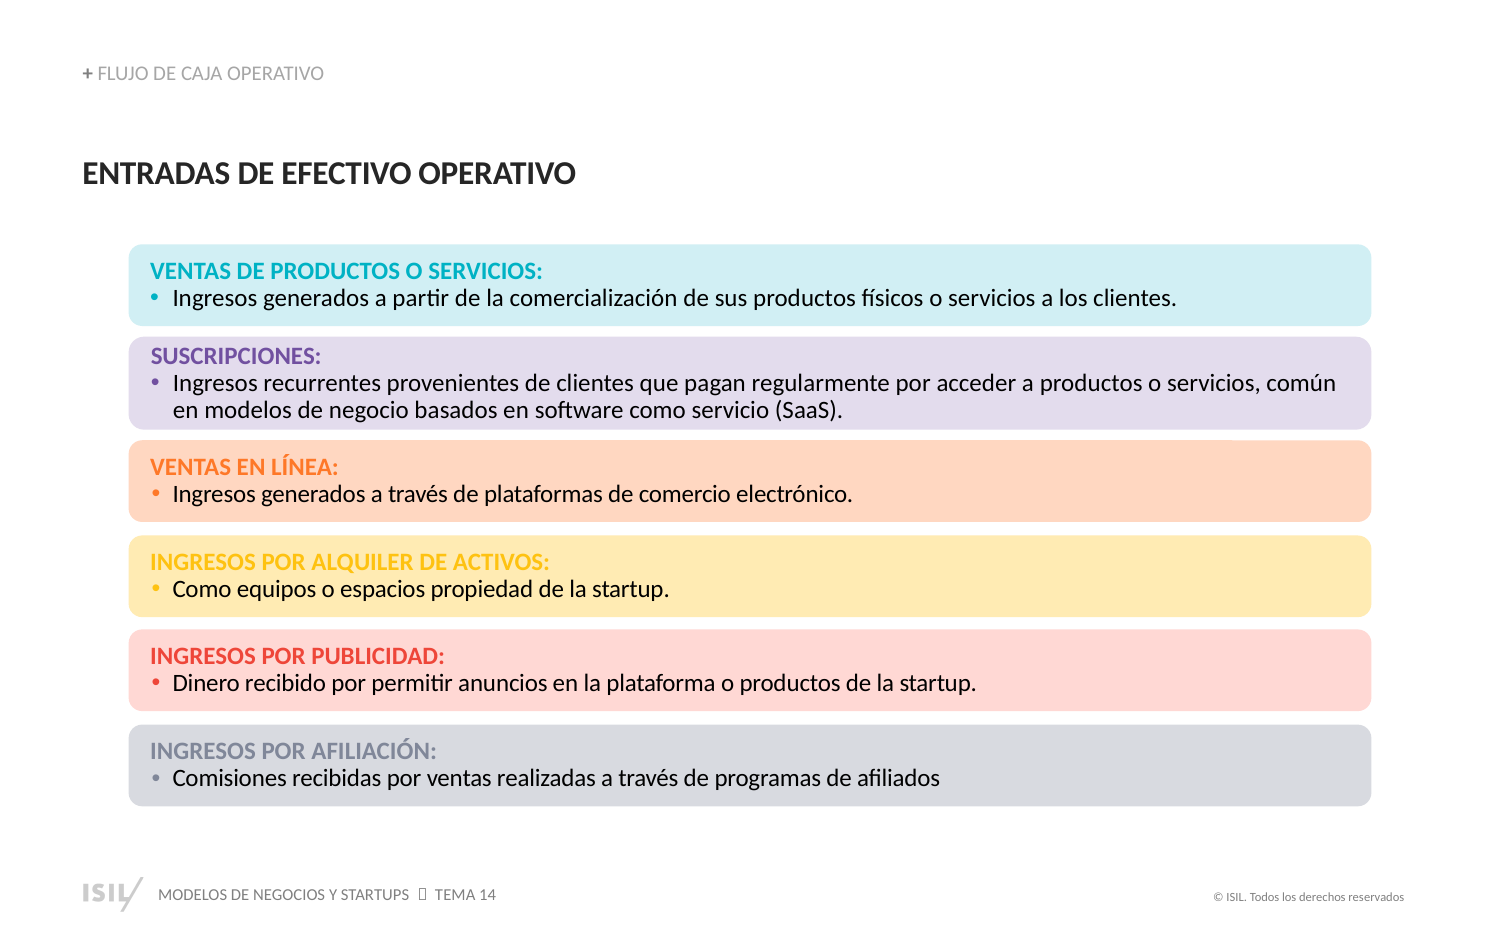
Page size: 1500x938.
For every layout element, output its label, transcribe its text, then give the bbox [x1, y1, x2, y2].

text_box + FLUJO DE CAJA OPERATIVO [82, 61, 721, 85]
text_box INGRESOS POR ALQUILER DE ACTIVOS: Como equipos o espacios propiedad de la startup. [126, 533, 1374, 620]
text_box INGRESOS POR AFILIACIÓN: Comisiones recibidas por ventas realizadas a través de programas de afiliados [126, 722, 1374, 809]
text_box INGRESOS POR PUBLICIDAD: Dinero recibido por permitir anuncios en la plataforma o productos de la startup. [126, 627, 1374, 714]
text_box VENTAS DE PRODUCTOS O SERVICIOS: Ingresos generados a partir de la comercialización de sus productos físicos o servicios a los clientes. [126, 242, 1374, 329]
text_box VENTAS EN LÍNEA: Ingresos generados a través de plataformas de comercio electrónico. [126, 438, 1374, 525]
text_box SUSCRIPCIONES: Ingresos recurrentes provenientes de clientes que pagan regularmente por acceder a productos o servicios, común en modelos de negocio basados en software como servicio (SaaS). [126, 334, 1374, 432]
text_box ENTRADAS DE EFECTIVO OPERATIVO [80, 151, 1420, 191]
